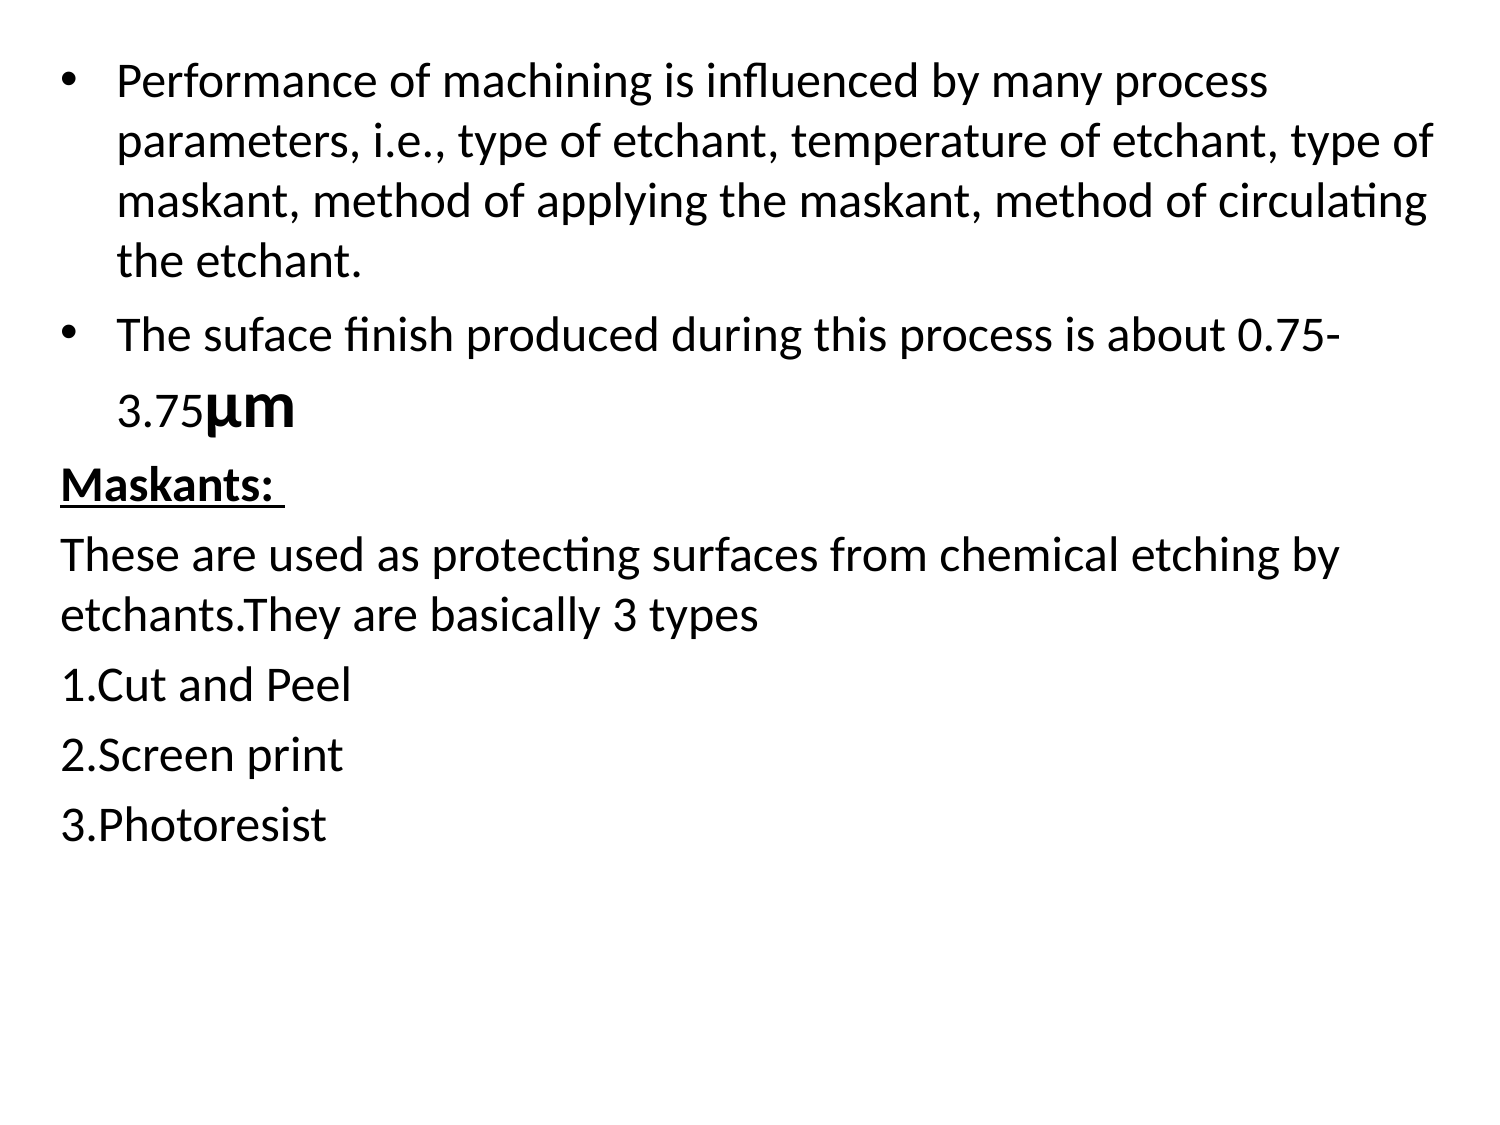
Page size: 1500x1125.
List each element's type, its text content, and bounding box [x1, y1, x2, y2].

list Performance of machining is influenced by many process parameters, i.e., type of etchant, temperature of etchant, type of maskant, method of applying the maskant, method of circulating the etchant. The suface finish produced during this process is about 0.75-3.75μm Maskants: These are used as protecting surfaces from chemical etching by etchants.They are basically 3 types 1.Cut and Peel 2.Screen print 3.Photoresist [45, 40, 1450, 1086]
